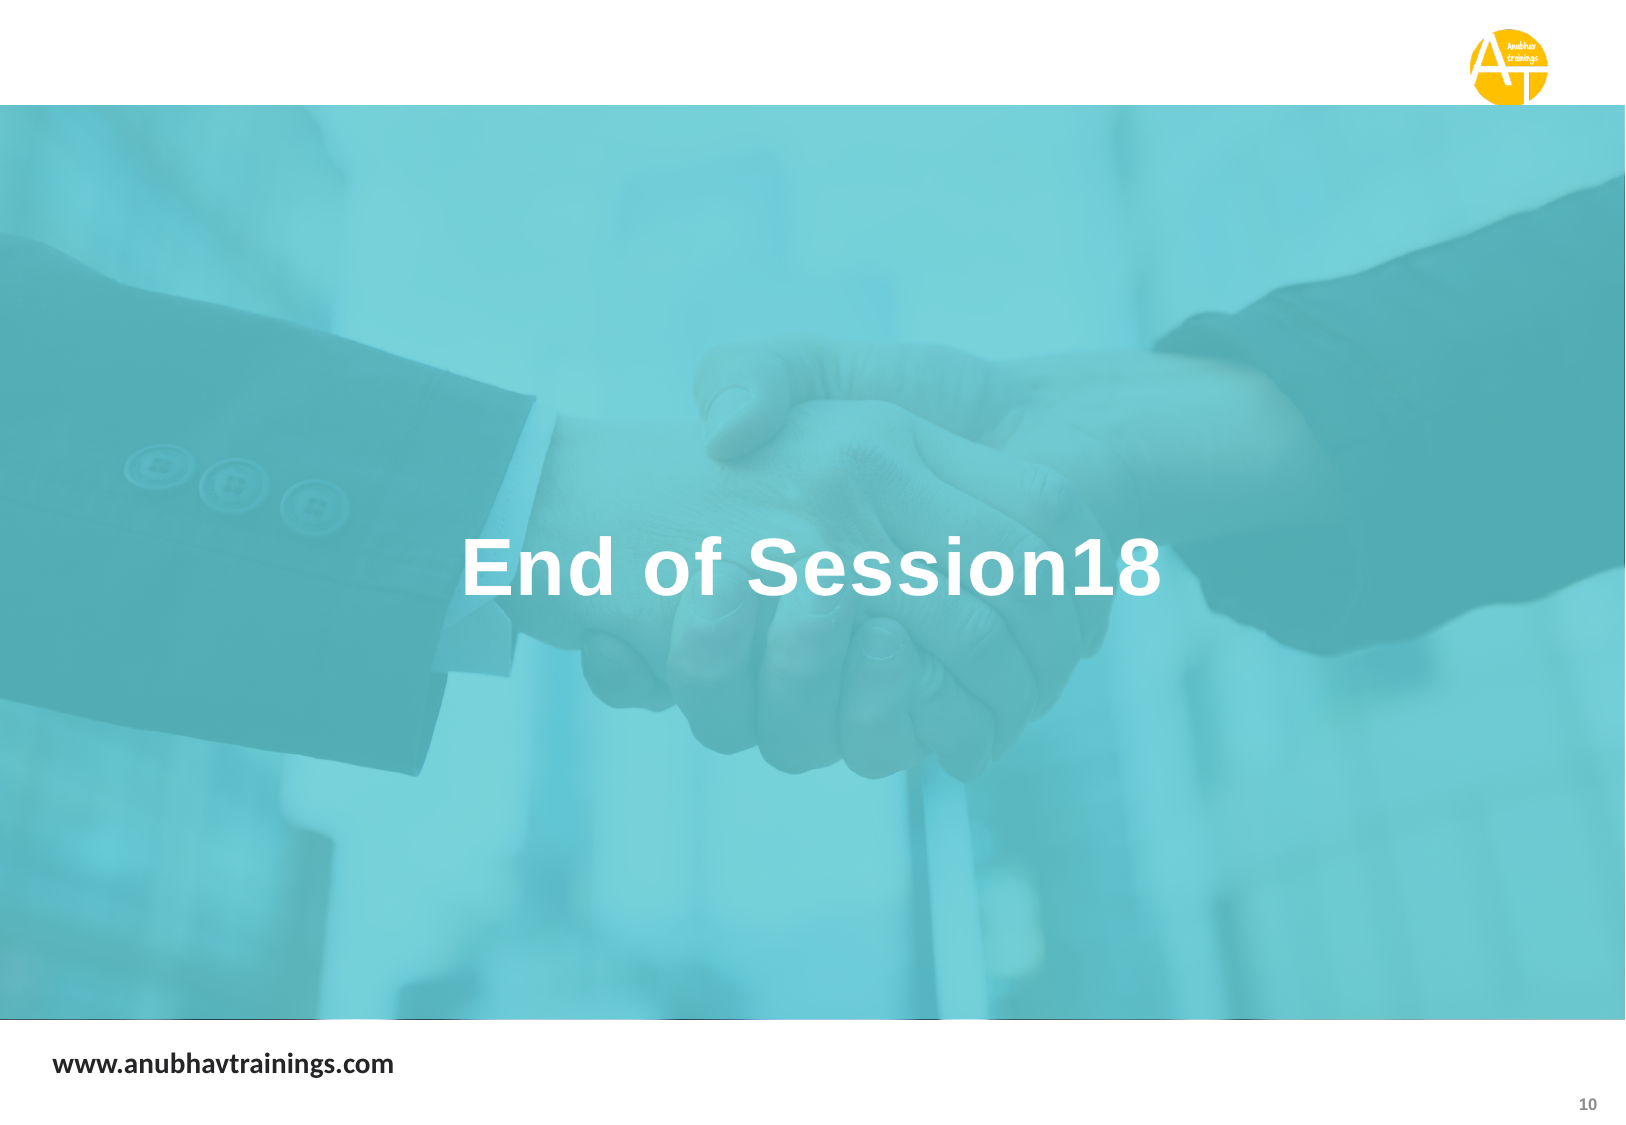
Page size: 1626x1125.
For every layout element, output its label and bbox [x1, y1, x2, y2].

picture [0, 105, 1625, 1020]
picture [1462, 24, 1552, 103]
